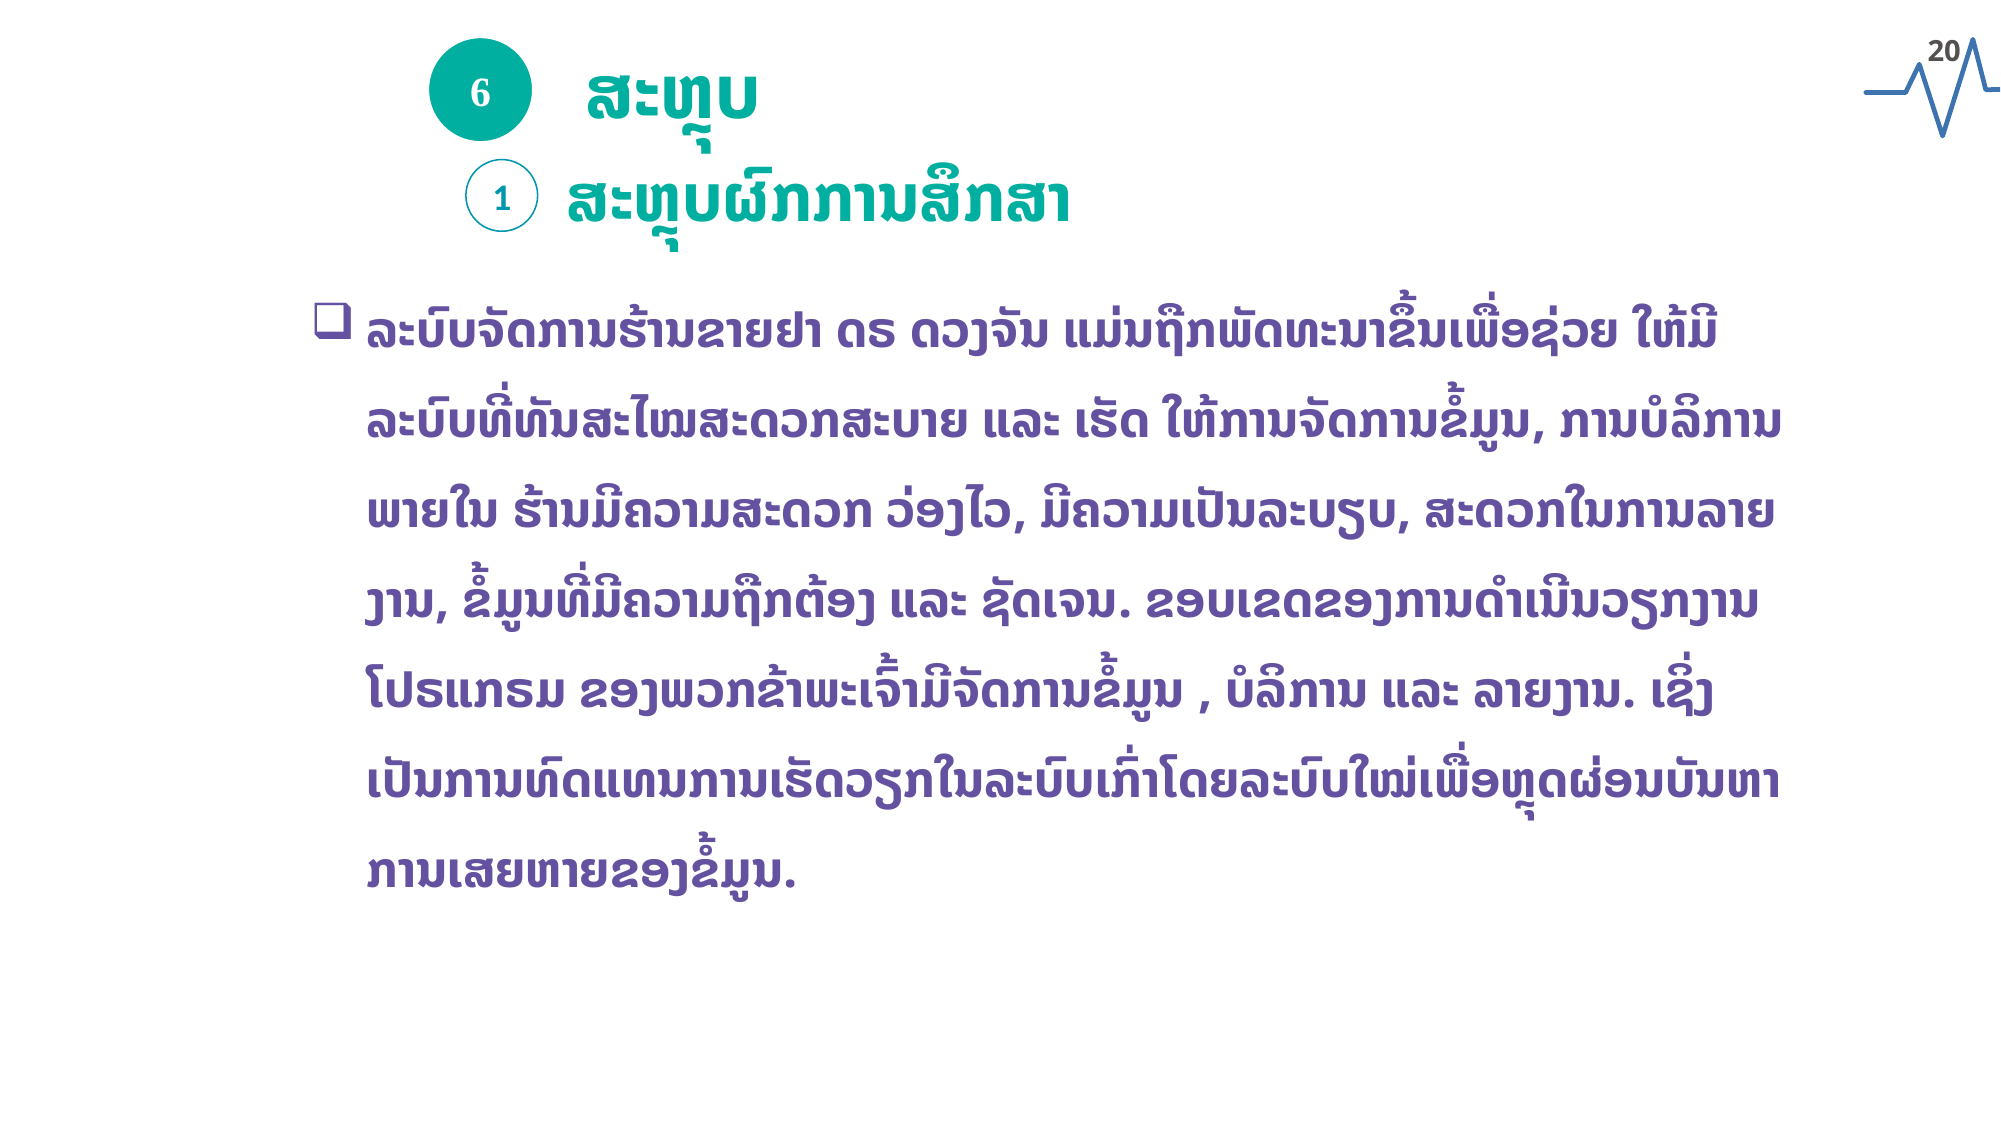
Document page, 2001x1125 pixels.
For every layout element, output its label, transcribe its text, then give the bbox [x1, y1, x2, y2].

text_box ສະຫຼຸບຜົກການສຶກສາ [537, 147, 1103, 243]
text_box ລະບົບຈັດການຮ້ານຂາຍຢາ ດຣ ດວງຈັນ ແມ່ນຖືກພັດທະນາຂຶ້ນເພື່ອຊ່ວຍ ໃຫ້ມີລະບົບທີ່ທັນສະໄໝສະດວກສະບາຍ ແລະ ເຮັດ ໃຫ້ການຈັດການຂໍ້ມູນ, ການບໍລິການພາຍໃນ ຮ້ານມີຄວາມສະດວກ ວ່ອງໄວ, ມີຄວາມເປັນລະບຽບ, ສະດວກໃນການລາຍງານ, ຂໍ້ມູນທີ່ມີຄວາມຖືກຕ້ອງ ແລະ ຊັດເຈນ. ຂອບເຂດຂອງການດໍາເນີນວຽກງານໂປຣແກຣມ ຂອງພວກຂ້າພະເຈົ້າມີຈັດການຂໍ້ມູນ , ບໍລິການ ແລະ ລາຍງານ. ເຊິ່ງເປັນການທົດແທນການເຮັດວຽກໃນລະບົບເກົ່າໂດຍລະບົບໃໝ່ເພື່ອຫຼຸດຜ່ອນບັນຫາການເສຍຫາຍຂອງຂໍ້ມູນ. [302, 259, 1816, 907]
text_box 1 [465, 159, 537, 232]
slide_number 20 [1905, 22, 1984, 82]
text_box 6 [425, 35, 536, 145]
text_box ສະຫຼຸບ [570, 36, 776, 142]
